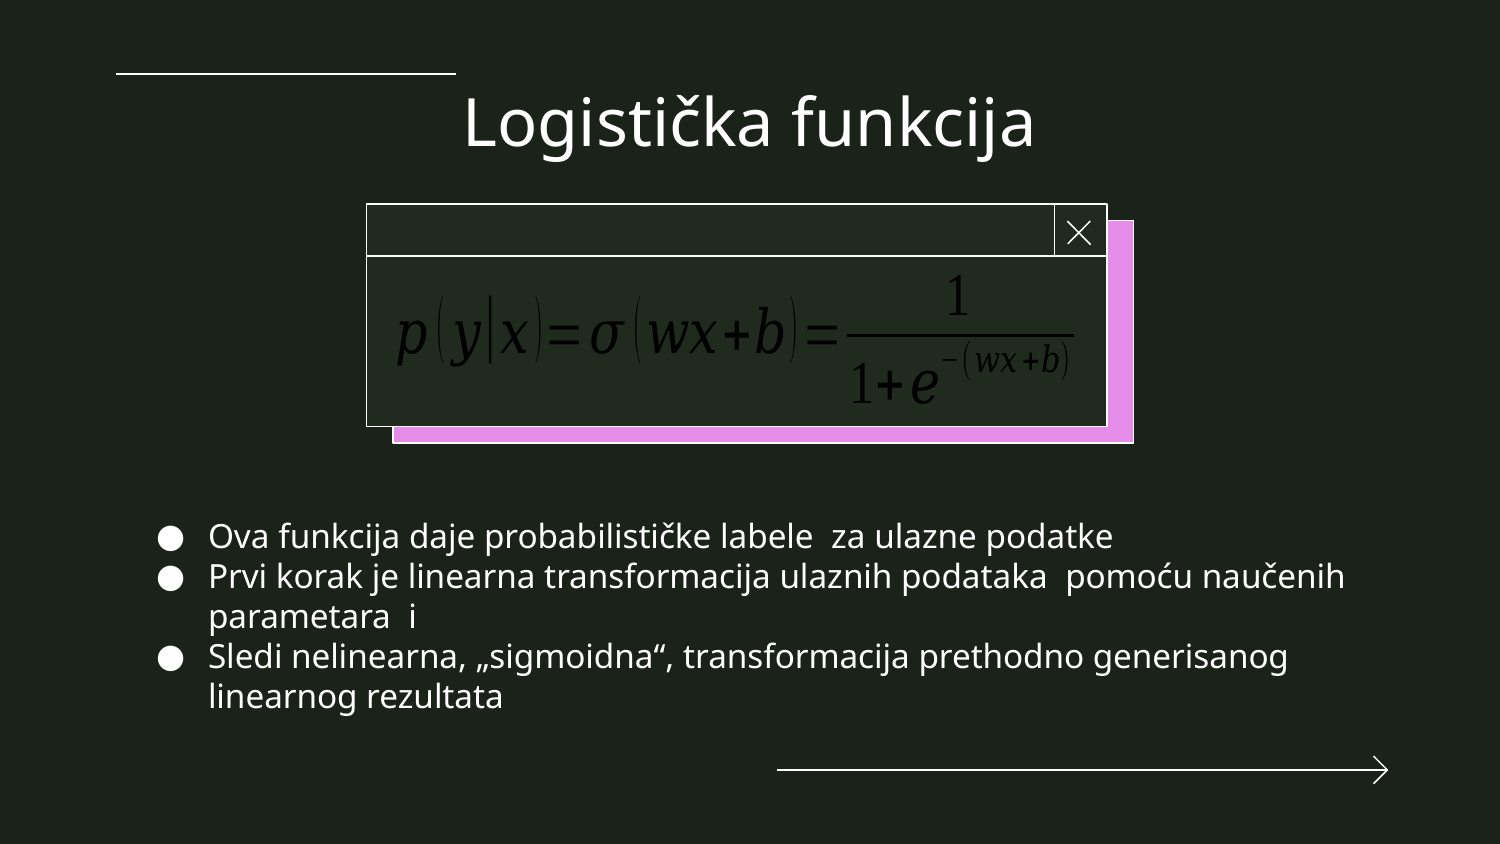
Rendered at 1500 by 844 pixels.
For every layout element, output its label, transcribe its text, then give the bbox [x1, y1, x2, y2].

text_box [366, 203, 1134, 444]
title Logistička funkcija [118, 72, 1382, 167]
